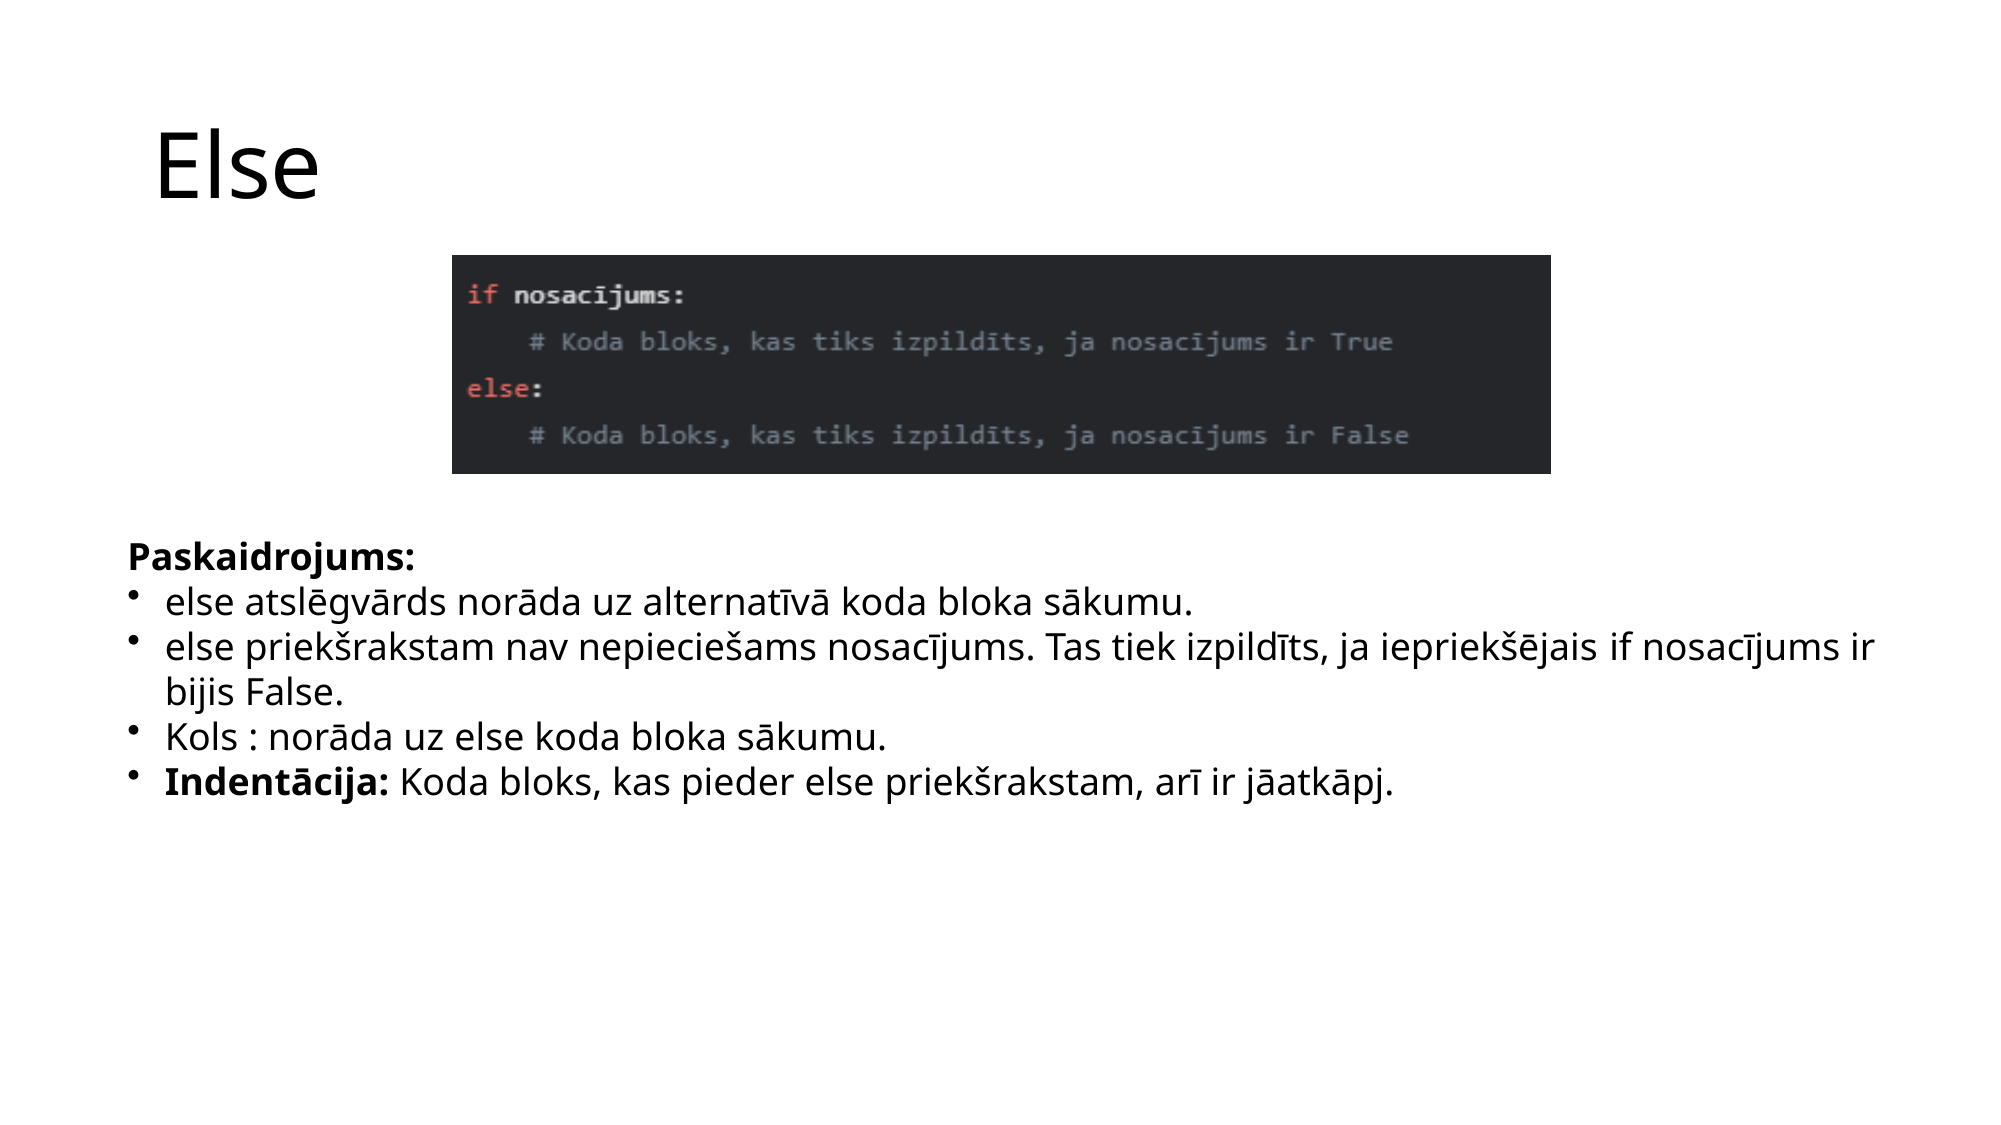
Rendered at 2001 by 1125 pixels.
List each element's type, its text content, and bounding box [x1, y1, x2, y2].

title Else [137, 59, 1863, 278]
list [452, 255, 1551, 474]
text_box Paskaidrojums: else atslēgvārds norāda uz alternatīvā koda bloka sākumu. else priekšrakstam nav nepieciešams nosacījums. Tas tiek izpildīts, ja iepriekšējais if nosacījums ir bijis False. Kols : norāda uz else koda bloka sākumu. Indentācija: Koda bloks, kas pieder else priekšrakstam, arī ir jāatkāpj. [112, 524, 1902, 810]
